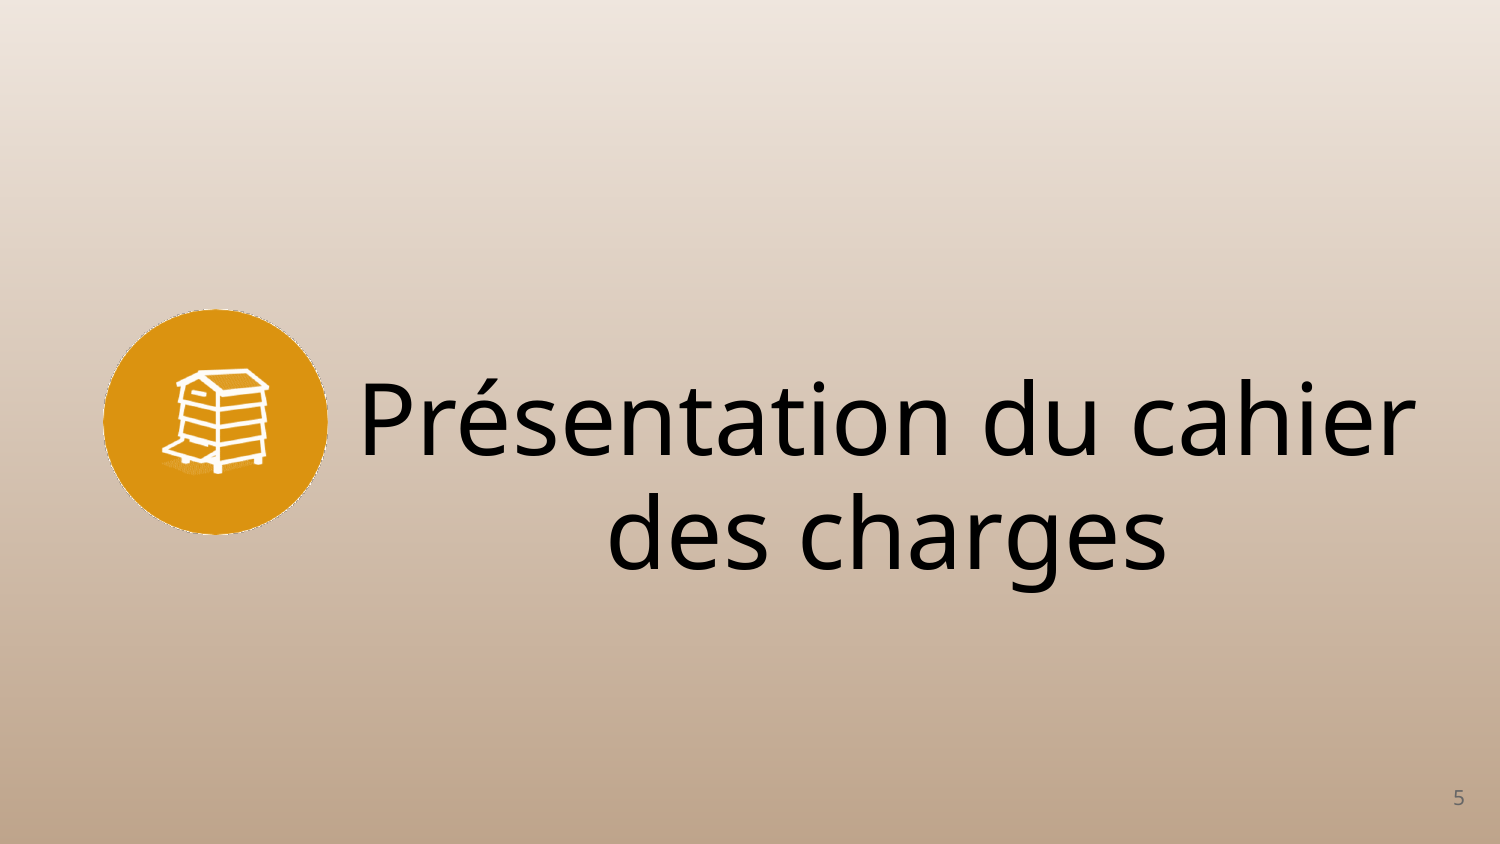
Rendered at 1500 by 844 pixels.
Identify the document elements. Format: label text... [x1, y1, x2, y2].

picture [100, 307, 331, 537]
text_box Présentation du cahier des charges [330, 349, 1445, 607]
slide_number ‹#› [1389, 764, 1480, 830]
